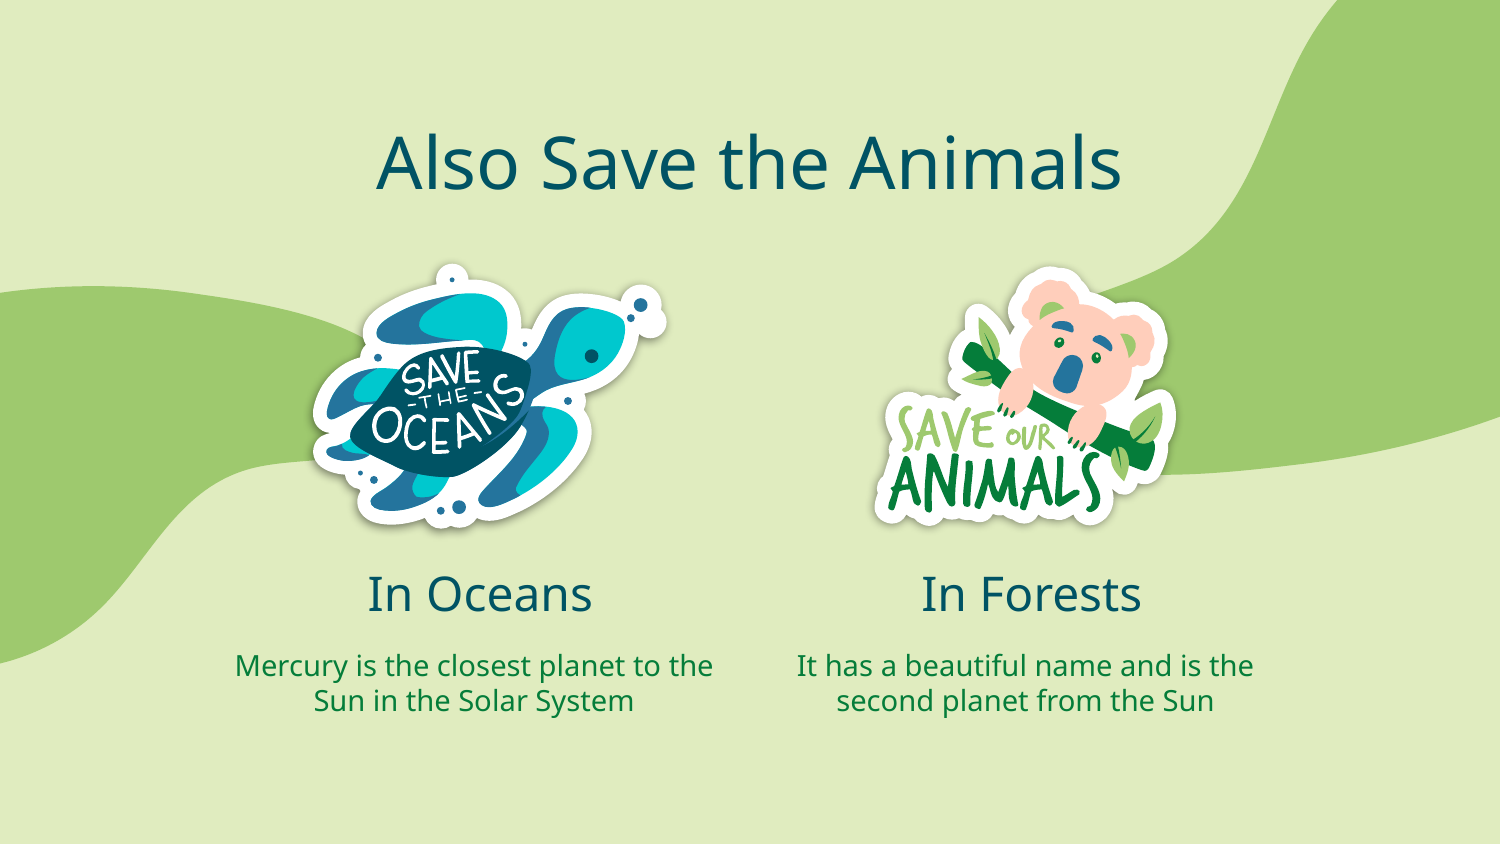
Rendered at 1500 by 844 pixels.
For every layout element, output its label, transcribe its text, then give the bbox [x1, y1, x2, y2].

title Also Save the Animals [134, 113, 1366, 208]
subtitle Mercury is the closest planet to the Sun in the Solar System [196, 629, 748, 741]
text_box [874, 266, 1178, 527]
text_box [310, 263, 667, 529]
title In Forests [748, 556, 1304, 629]
title In Oceans [196, 556, 748, 629]
subtitle It has a beautiful name and is the second planet from the Sun [748, 629, 1304, 741]
